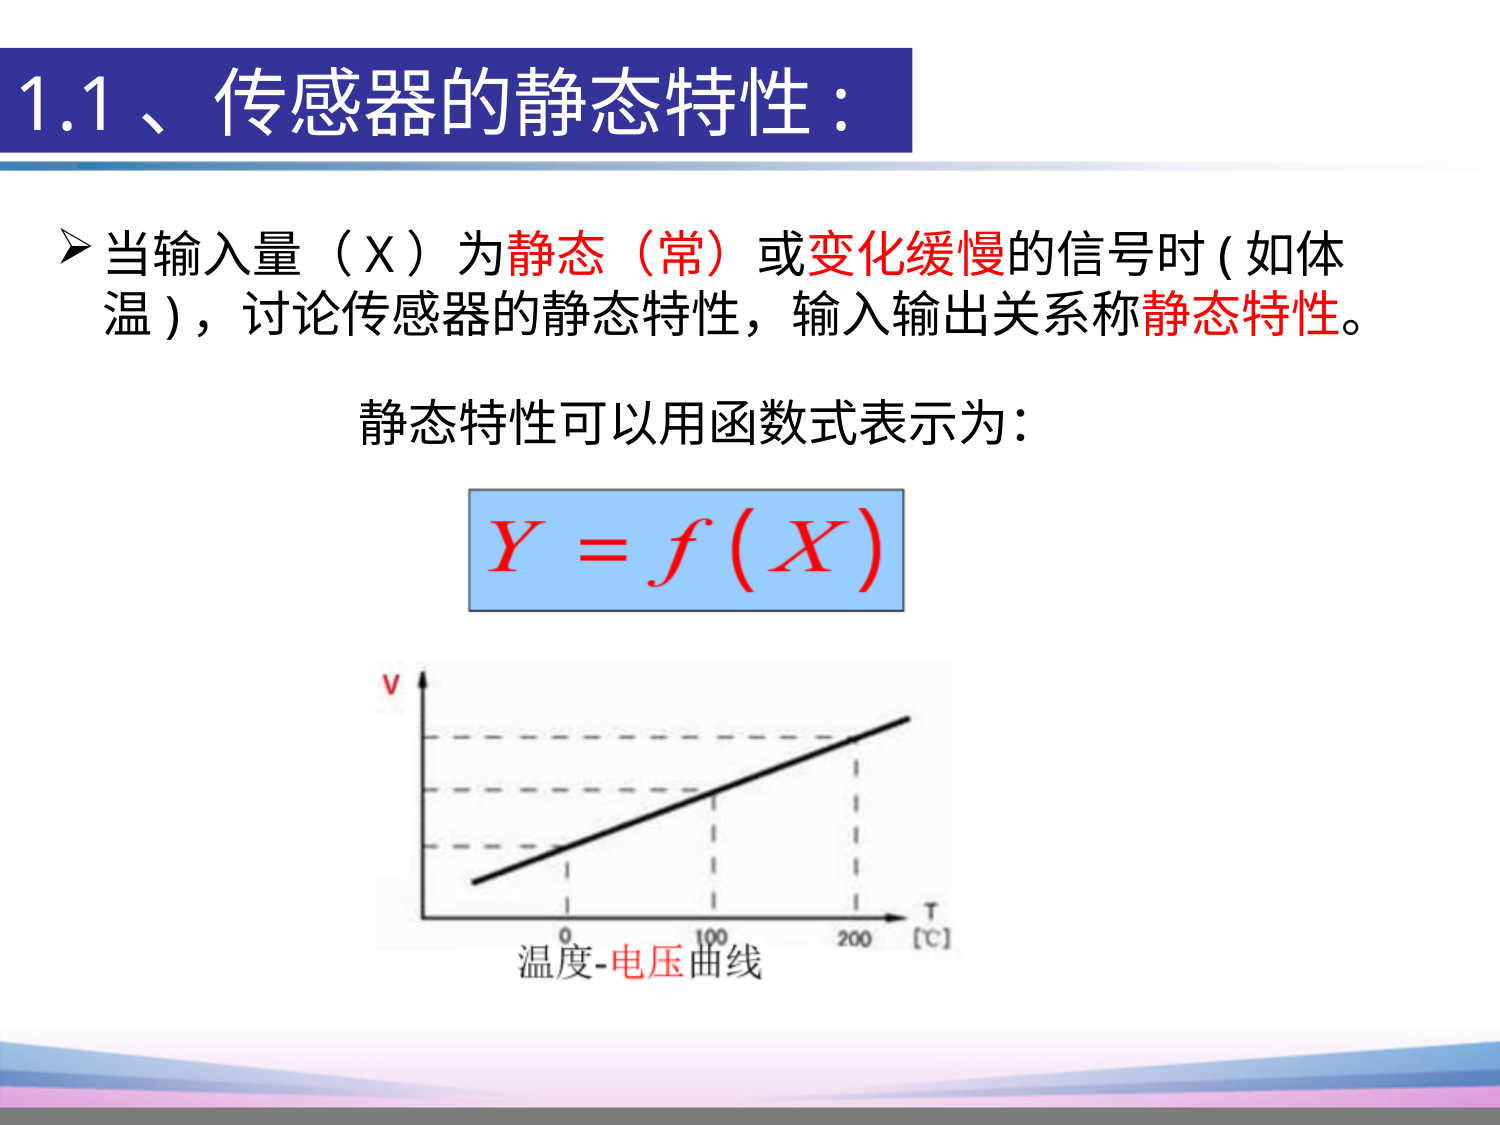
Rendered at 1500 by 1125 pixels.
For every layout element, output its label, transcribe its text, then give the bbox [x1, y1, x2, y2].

picture [0, 0, 1500, 1125]
text_box 1.1、传感器的静态特性: [0, 47, 913, 153]
text_box 静态特性可以用函数式表示为： [343, 383, 1087, 459]
text_box 当输入量（X）为静态（常）或变化缓慢的信号时(如体温)，讨论传感器的静态特性，输入输出关系称静态特性。 [41, 215, 1444, 351]
